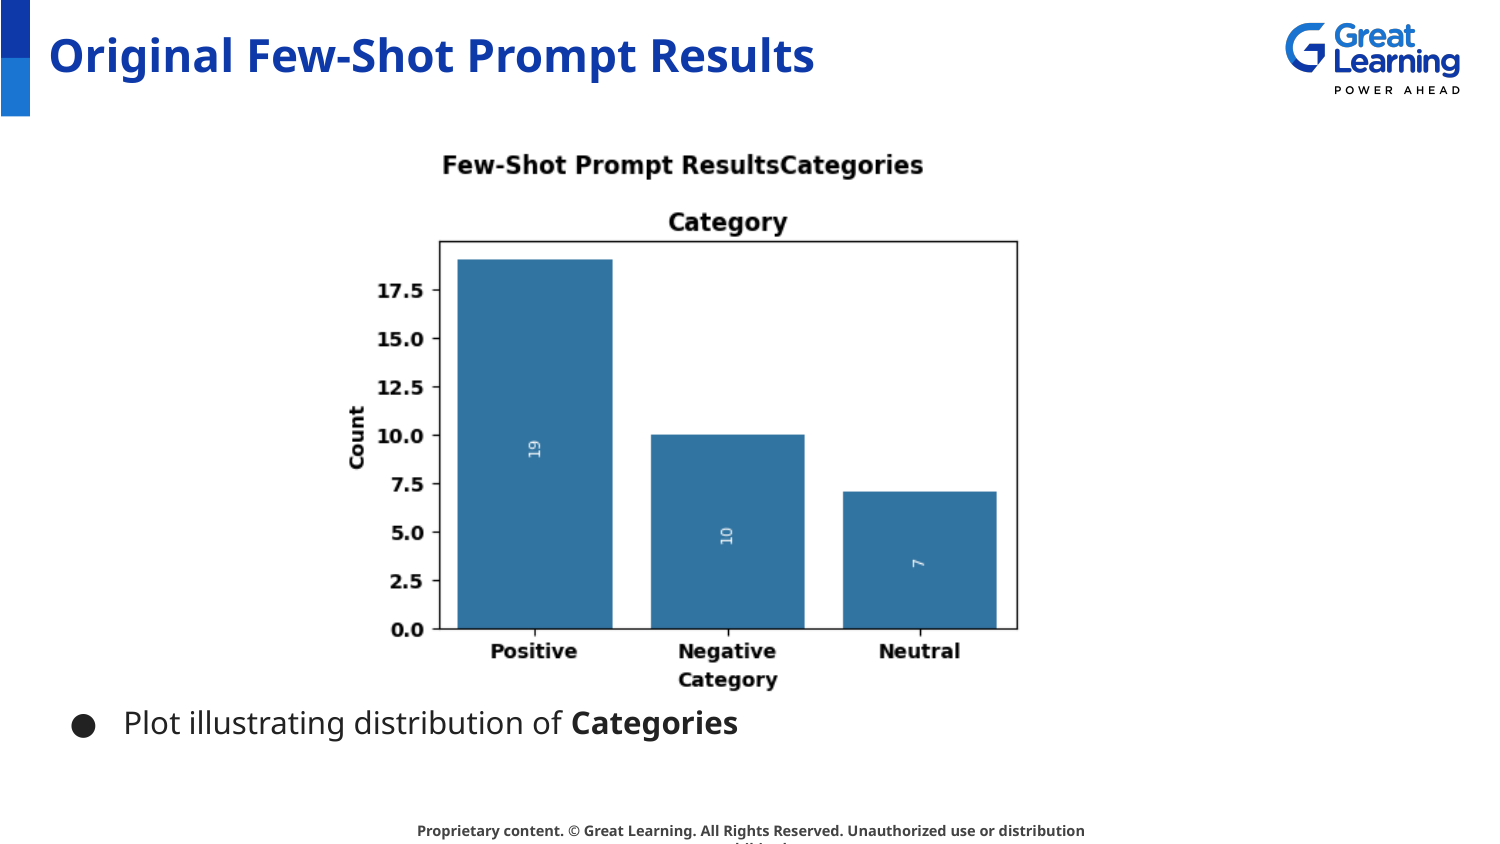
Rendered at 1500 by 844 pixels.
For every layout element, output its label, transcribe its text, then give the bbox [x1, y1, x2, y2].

picture [1431, 11, 1487, 106]
title Original Few-Shot Prompt Results [33, 11, 1431, 106]
list Plot illustrating distribution of Categories [33, 682, 1449, 777]
picture [334, 140, 1032, 704]
